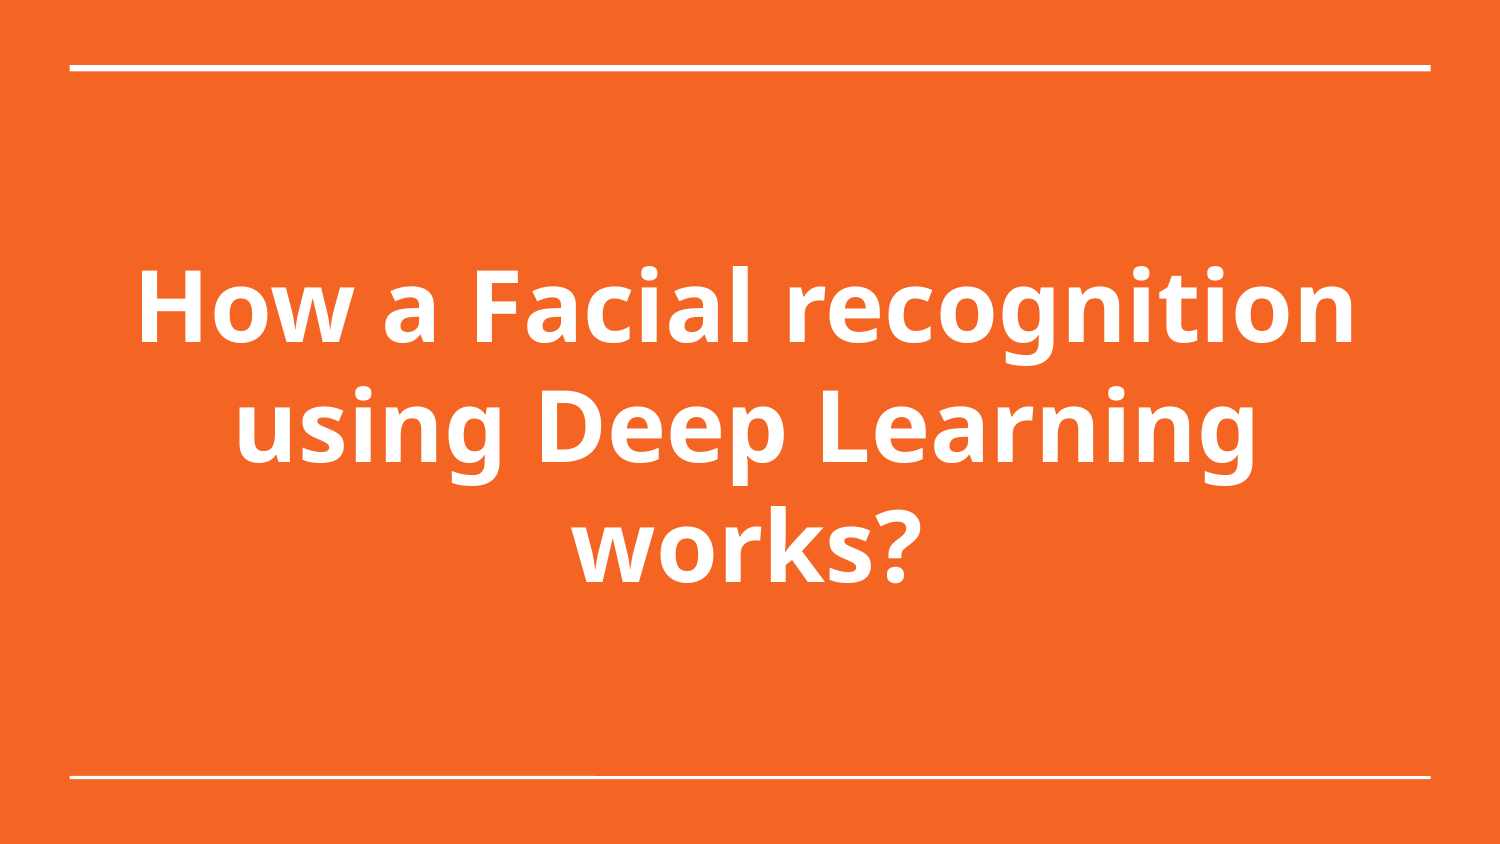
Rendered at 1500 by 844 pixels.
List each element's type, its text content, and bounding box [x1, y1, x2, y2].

text_box How a Facial recognition using Deep Learning works? [66, 296, 1428, 550]
